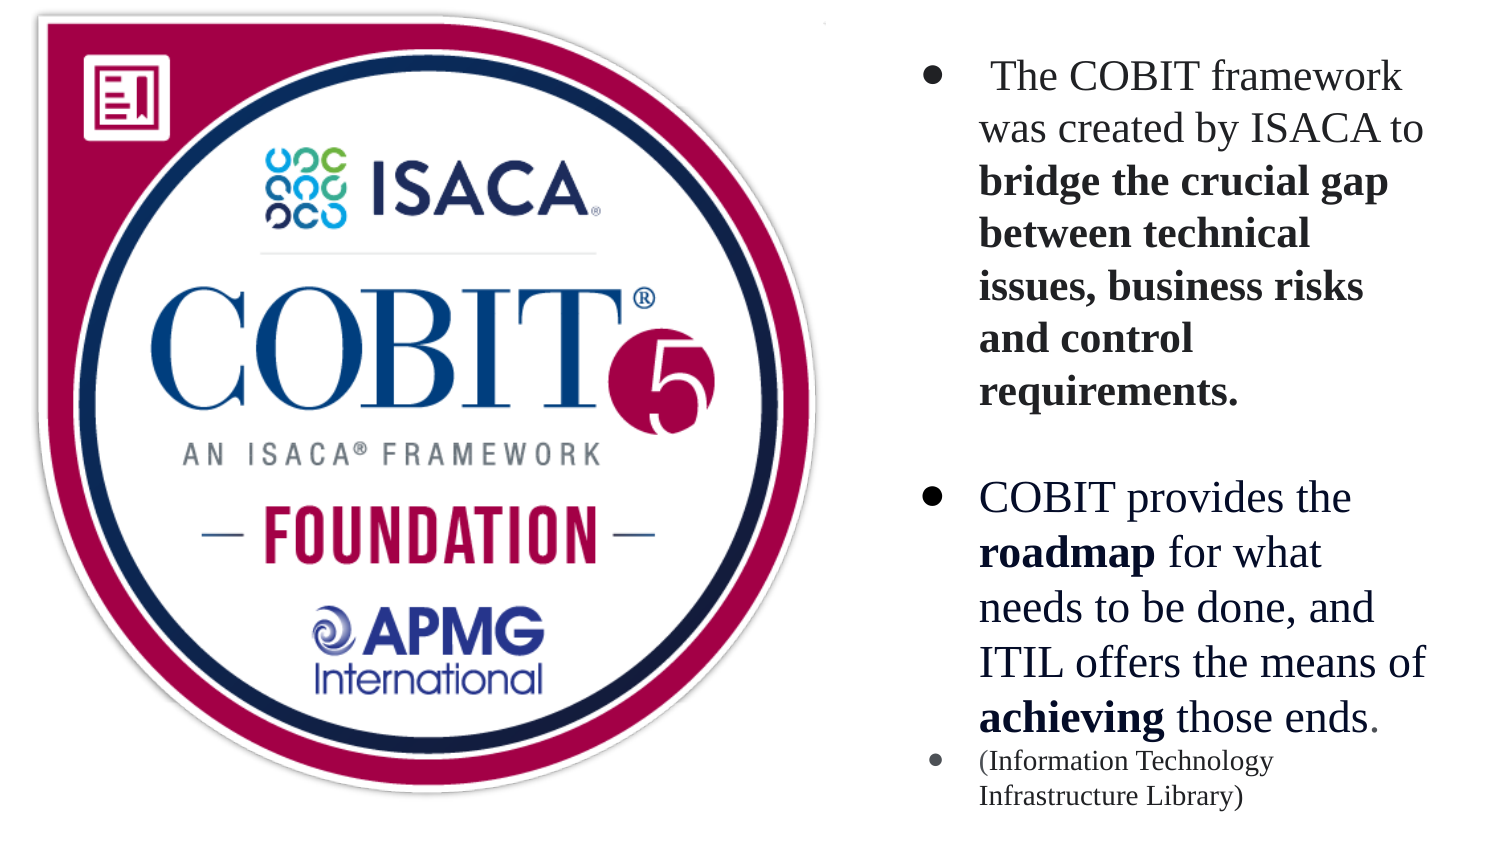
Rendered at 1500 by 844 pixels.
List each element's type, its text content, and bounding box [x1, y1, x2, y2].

picture [31, 7, 826, 802]
text_box The COBIT framework was created by ISACA to bridge the crucial gap between technical issues, business risks and control requirements. COBIT provides the roadmap for what needs to be done, and ITIL offers the means of achieving those ends. (Information Technology Infrastructure Library) [888, 31, 1445, 827]
